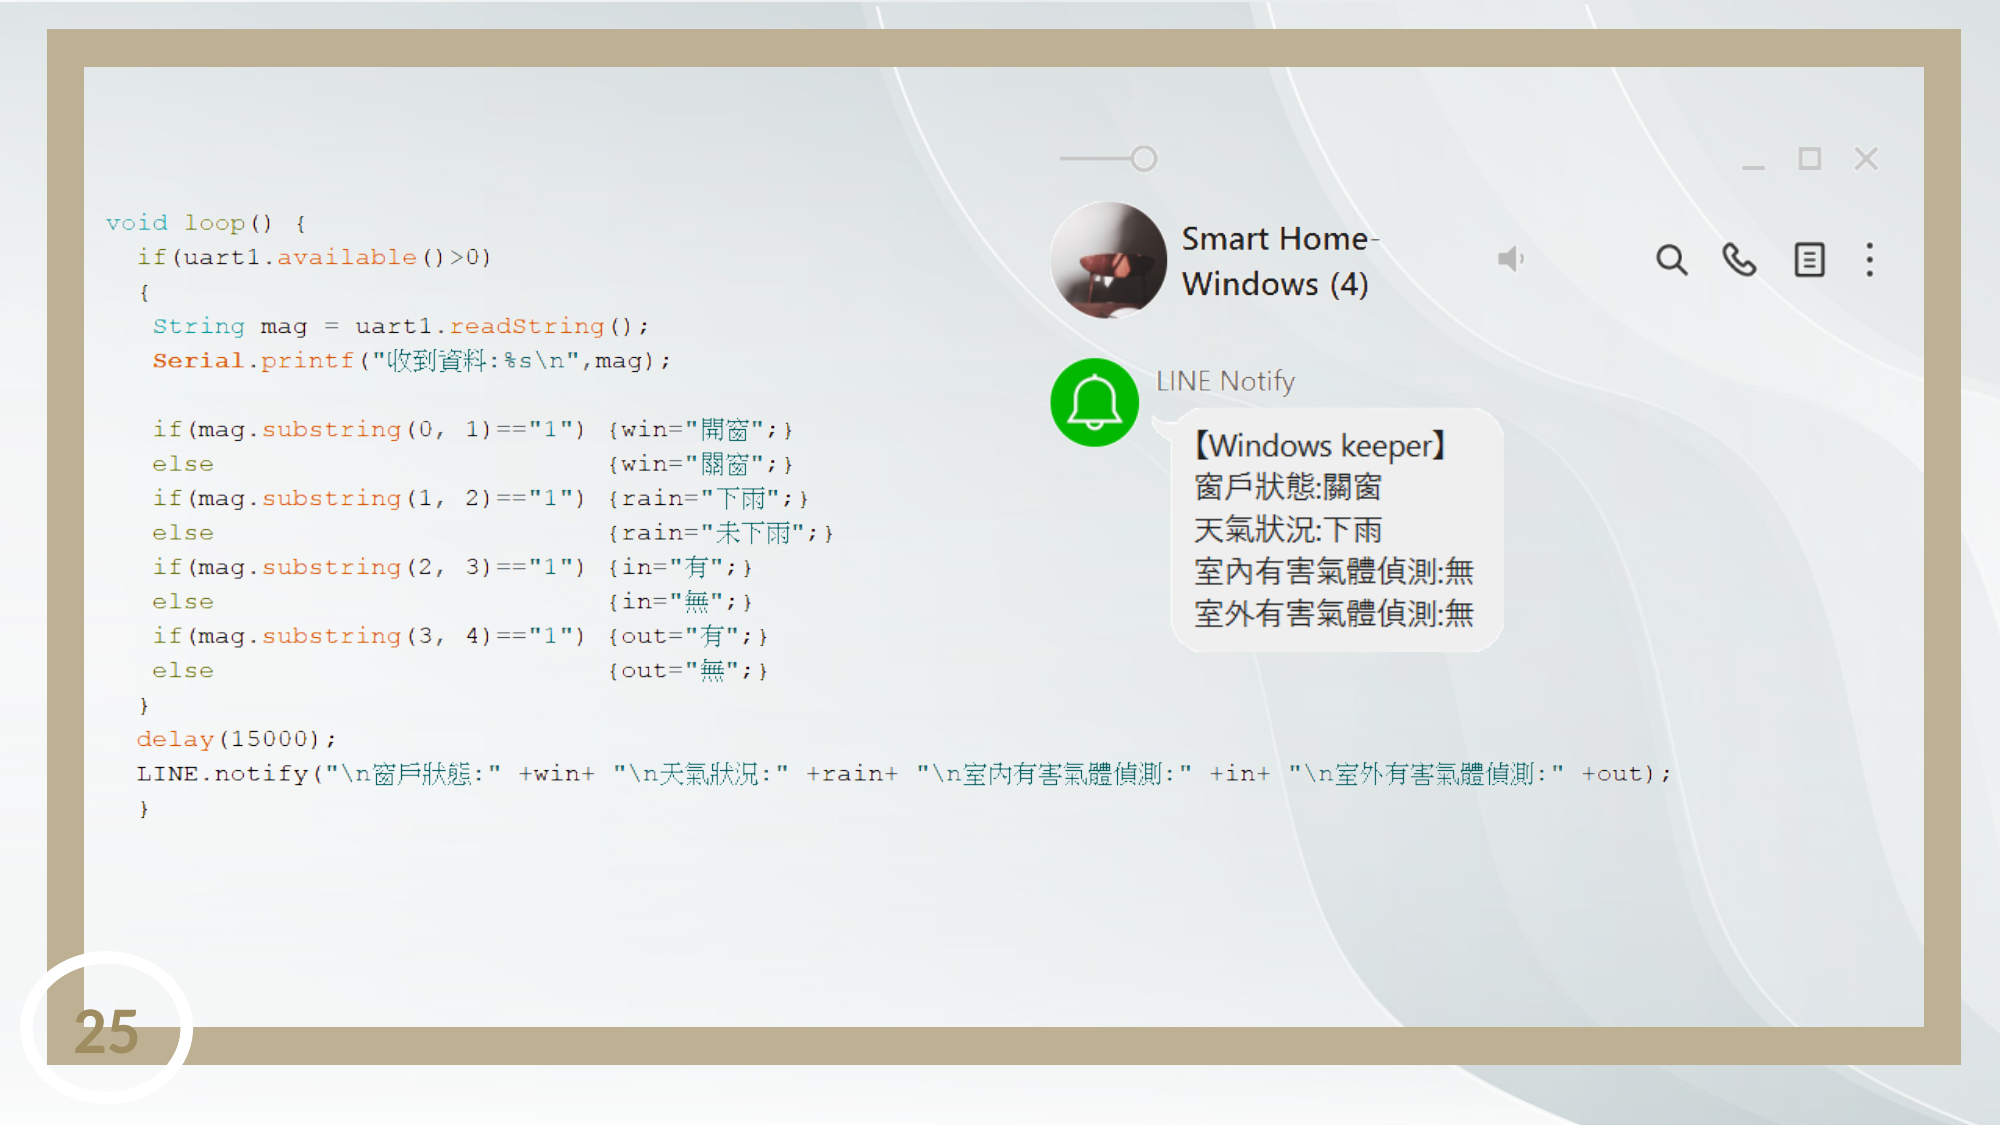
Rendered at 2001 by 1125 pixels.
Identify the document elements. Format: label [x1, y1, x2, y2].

text_box [65, 47, 1943, 957]
picture [93, 133, 2000, 1125]
text_box [0, 0, 2000, 1125]
text_box [26, 957, 187, 1099]
